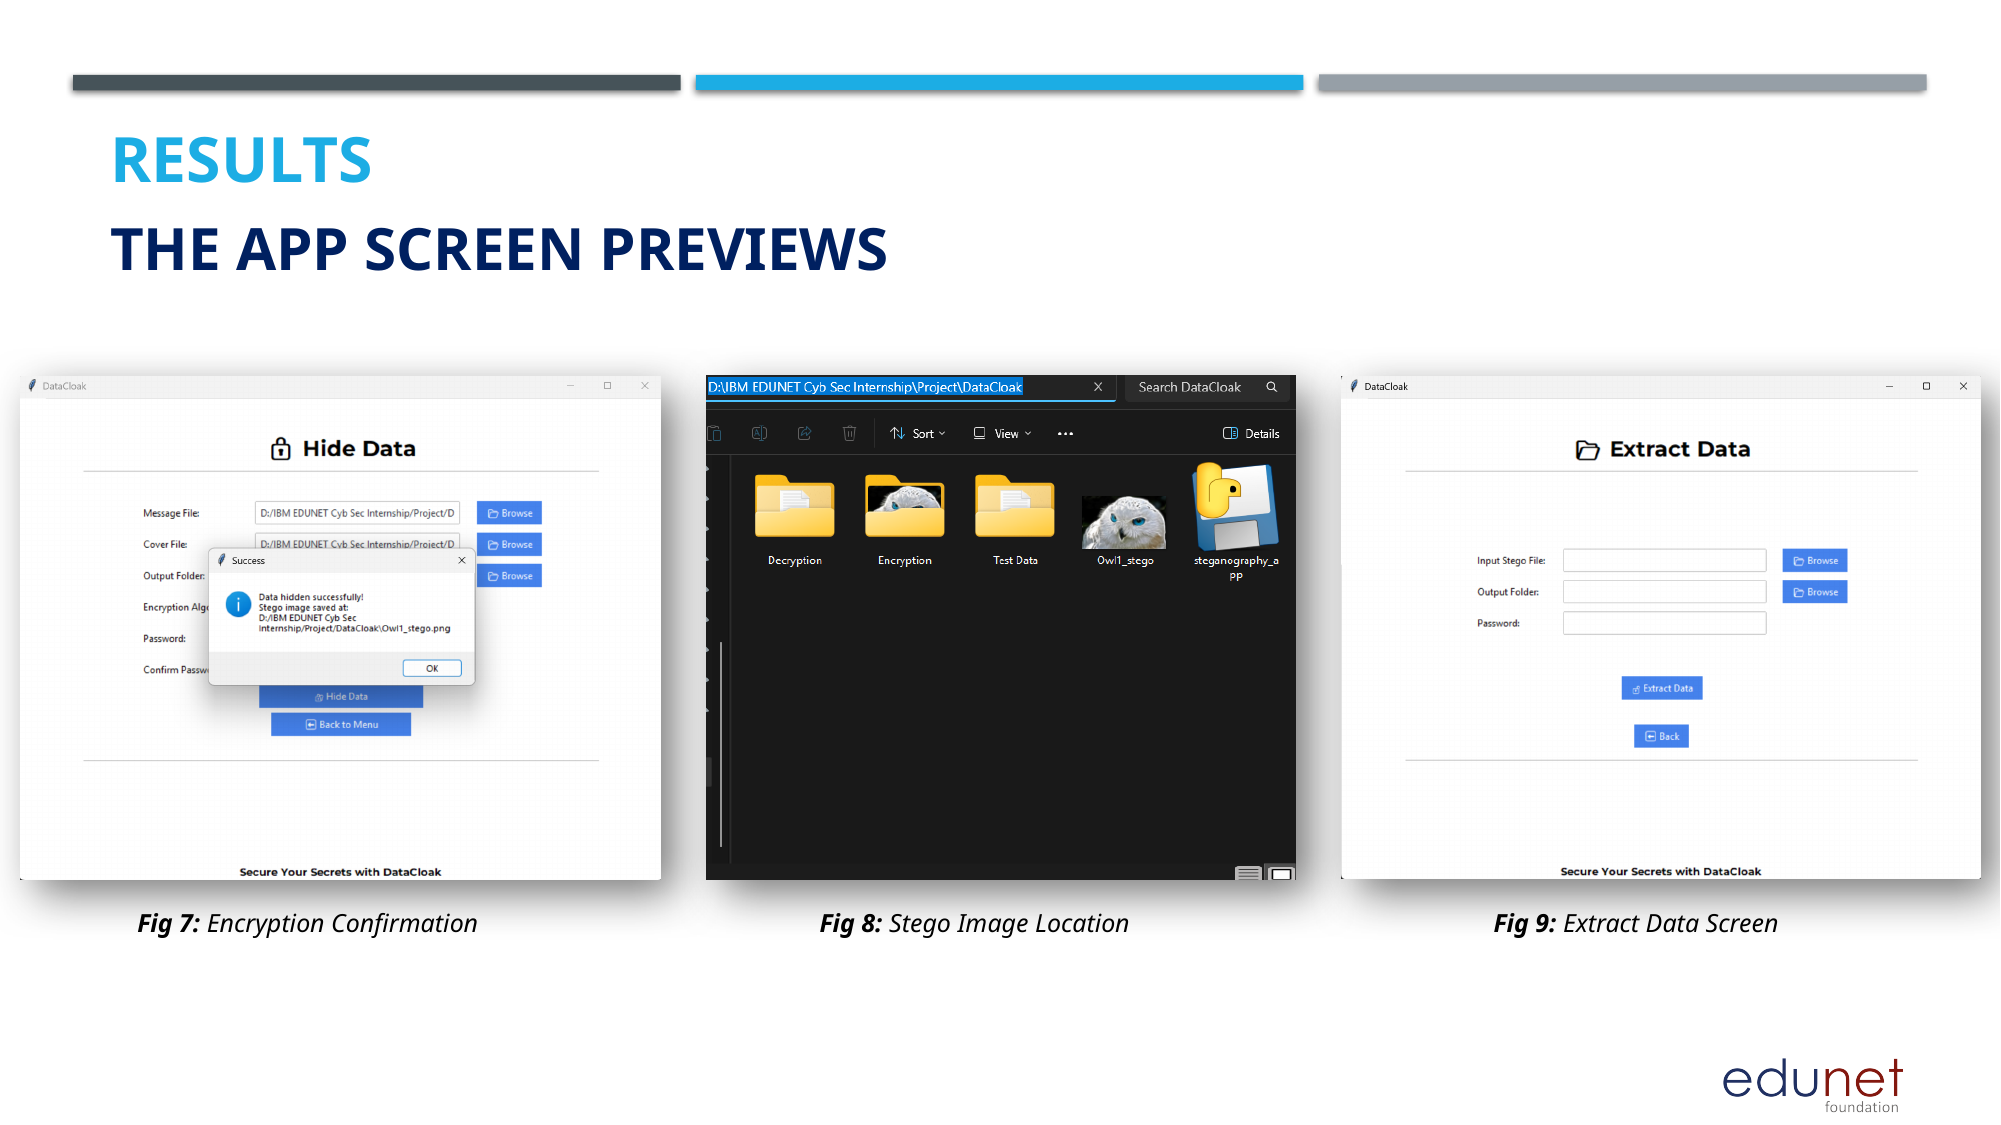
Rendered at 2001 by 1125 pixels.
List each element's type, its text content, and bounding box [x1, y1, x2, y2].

picture [1341, 376, 1982, 879]
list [19, 375, 662, 880]
picture [1719, 1056, 1905, 1116]
title Results [95, 115, 1905, 202]
picture [705, 375, 1297, 880]
text_box Fig 8: Stego Image Location [804, 900, 1198, 945]
text_box Fig 7: Encryption Confirmation [122, 900, 559, 945]
text_box Fig 9: Extract Data Screen [1478, 900, 1844, 945]
text_box The App screen Previews [95, 202, 1905, 290]
